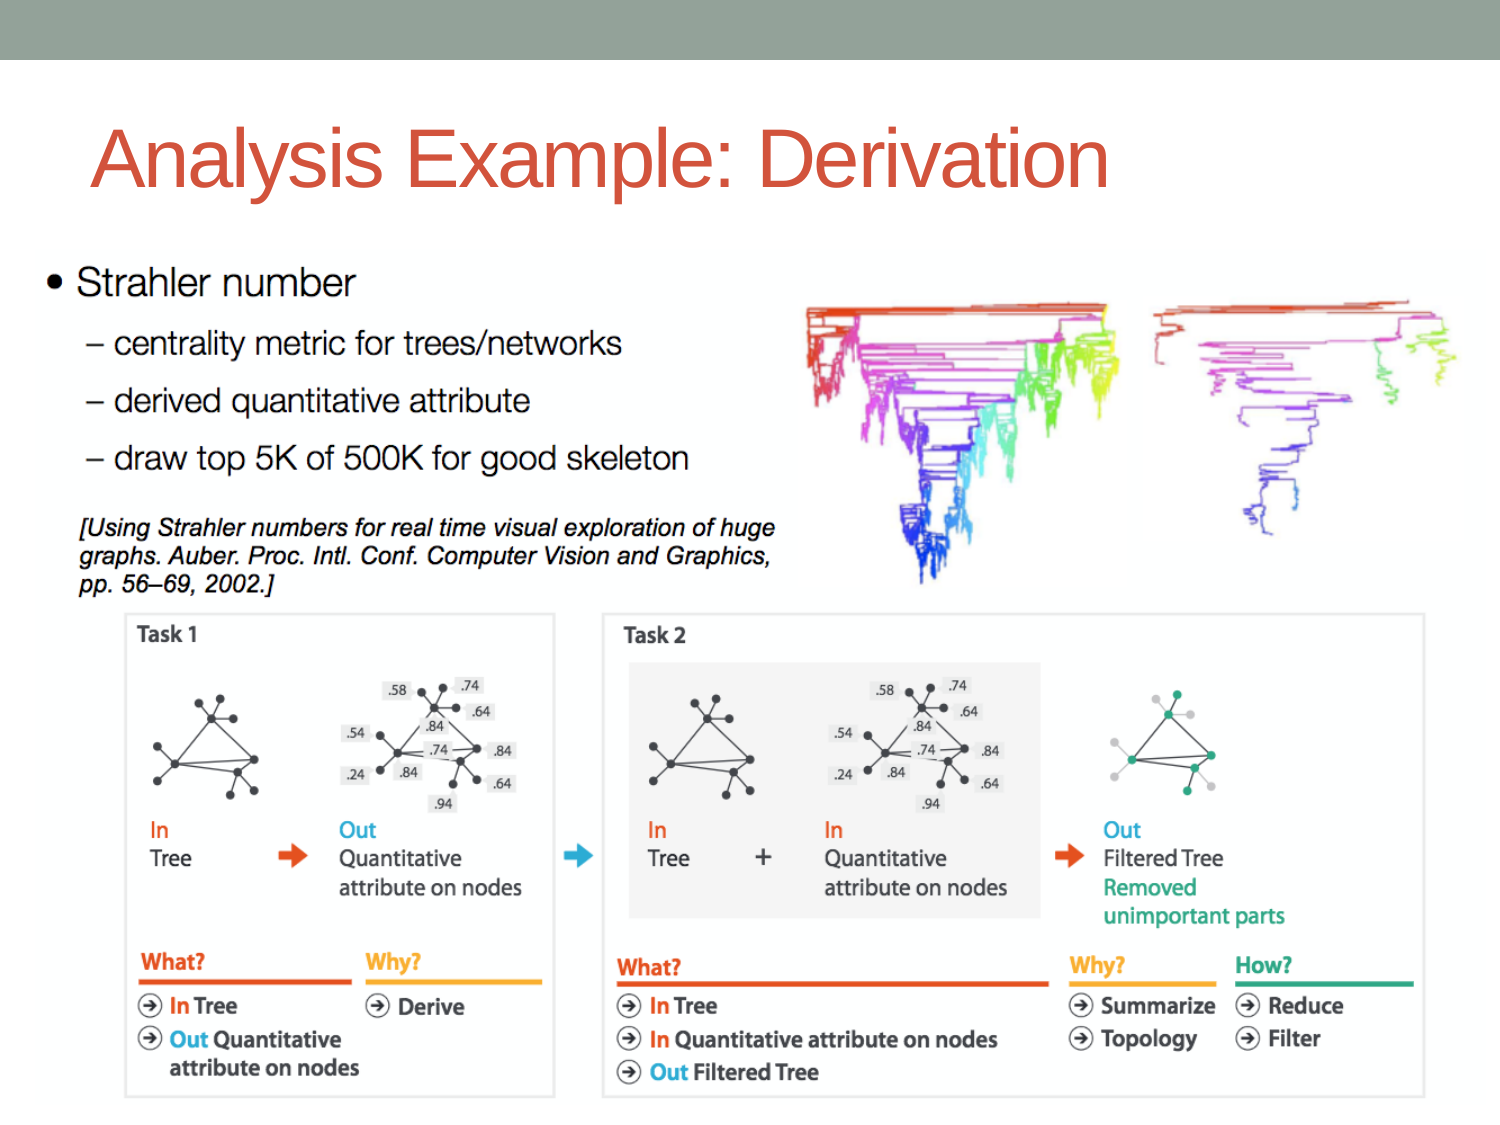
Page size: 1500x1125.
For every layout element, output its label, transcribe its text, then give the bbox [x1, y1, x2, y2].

picture [35, 249, 1486, 1105]
title Analysis Example: Derivation [75, 87, 1425, 221]
